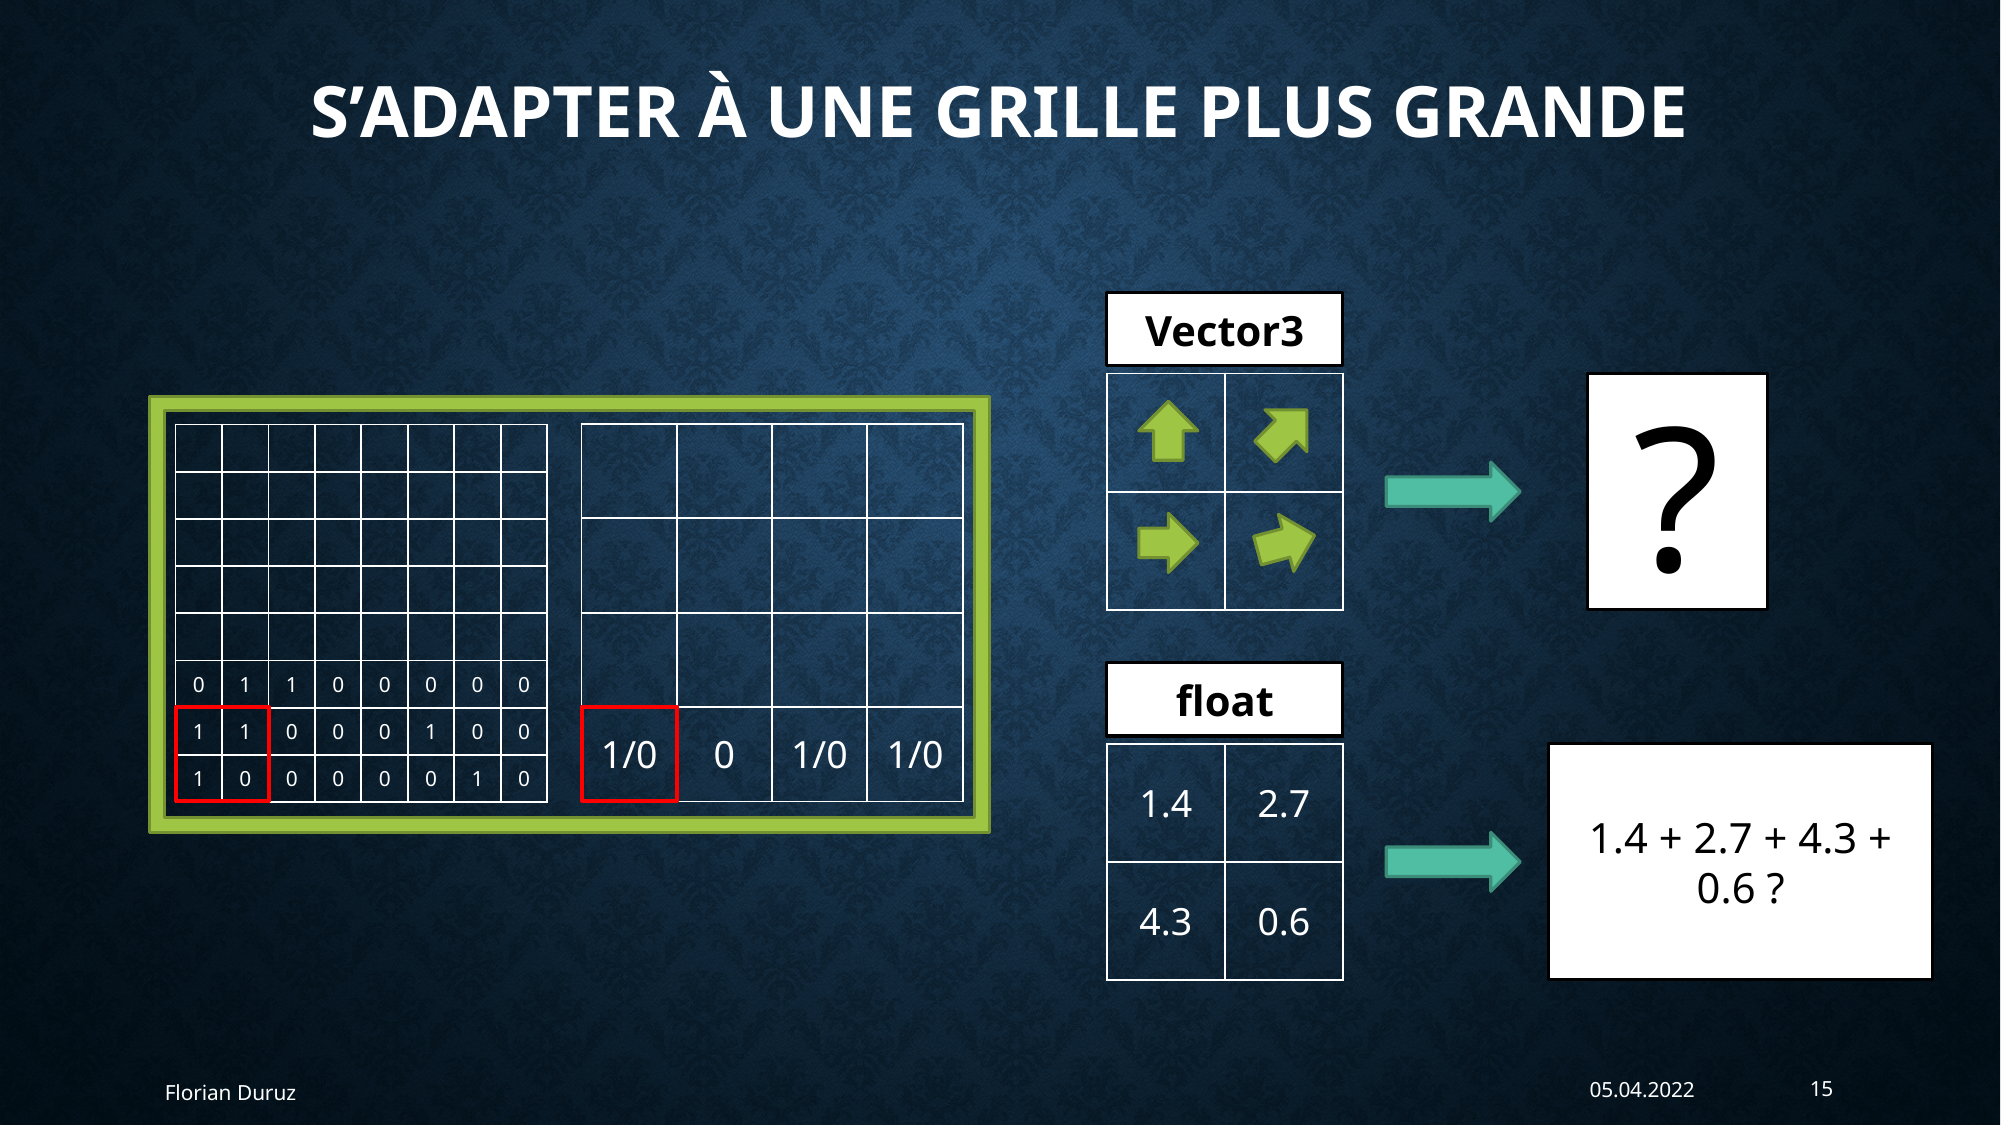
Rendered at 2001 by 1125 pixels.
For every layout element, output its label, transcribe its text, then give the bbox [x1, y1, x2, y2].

table_cell 0 [409, 661, 453, 707]
table_header [502, 425, 546, 471]
table_cell [223, 614, 268, 660]
table_header [316, 425, 360, 471]
text_box 1.4 + 2.7 + 4.3 + 0.6 ? [1547, 742, 1934, 981]
table_cell 1 [223, 661, 268, 705]
table_cell [269, 473, 314, 518]
text_box [580, 705, 679, 803]
table_cell [868, 519, 962, 612]
text_box [1384, 830, 1522, 893]
table_cell [316, 520, 360, 565]
text_box [174, 705, 271, 803]
table_cell [502, 567, 546, 612]
table_header [223, 425, 268, 471]
table_cell 4.3 [1108, 863, 1224, 979]
table_cell [176, 473, 221, 518]
table_header [455, 425, 500, 471]
table_cell 0 [316, 756, 360, 801]
text_box float [1105, 661, 1344, 738]
table_cell [455, 567, 500, 612]
table_cell [316, 614, 360, 660]
text_box [1137, 400, 1200, 462]
table_cell [1226, 493, 1342, 609]
table_cell 1 [269, 661, 314, 707]
text_box [1252, 513, 1316, 574]
title S’adapter à une grille plus grande [150, 6, 1850, 224]
table_cell [362, 614, 407, 660]
table_header [773, 425, 866, 517]
table_cell [223, 520, 268, 565]
text_box [1137, 511, 1200, 574]
text_box Florian Duruz [149, 1062, 1245, 1122]
table_cell 0 [316, 709, 360, 754]
table_header [678, 425, 771, 517]
table_cell 0 [362, 709, 407, 754]
table_cell 0 [316, 661, 360, 707]
table_cell 0.6 [1226, 863, 1342, 979]
table_cell [678, 519, 771, 612]
table_cell [455, 520, 500, 565]
table_cell 1/0 [584, 709, 675, 799]
table_header [269, 425, 314, 471]
table_cell [455, 473, 500, 518]
table_cell 0 [271, 709, 314, 754]
text_box [1253, 408, 1309, 464]
table_cell [176, 520, 221, 565]
table_cell [678, 614, 771, 706]
table_cell [316, 567, 360, 612]
table_cell [269, 520, 314, 565]
table_header 1.4 [1108, 745, 1224, 861]
table_cell [582, 614, 676, 705]
table_cell [176, 567, 221, 612]
table_cell [362, 520, 407, 565]
table_cell [502, 520, 546, 565]
table_header [362, 425, 407, 471]
text_box ? [1586, 372, 1769, 611]
table_cell [502, 614, 546, 660]
text_box 15 [1724, 1059, 1849, 1120]
table_header [582, 425, 676, 517]
table_cell 1 [409, 709, 453, 754]
table_cell 1 [223, 709, 267, 754]
table_cell [455, 614, 500, 660]
table_cell [362, 567, 407, 612]
text_box Vector3 [1105, 291, 1344, 367]
table_cell 0 [455, 709, 500, 754]
table_cell 0 [502, 756, 546, 801]
table_header 2.7 [1226, 745, 1342, 861]
table_header [1108, 374, 1224, 491]
table_cell [409, 520, 453, 565]
table_cell [316, 473, 360, 518]
table_cell [176, 614, 221, 660]
table_cell 0 [502, 661, 546, 707]
table_cell [582, 519, 676, 612]
text_box 05.04.2022 [1259, 1059, 1710, 1120]
table_cell [269, 614, 314, 660]
table_cell 1 [178, 709, 221, 754]
table_cell 0 [271, 756, 314, 801]
text_box [148, 395, 991, 834]
table_cell 0 [176, 661, 221, 705]
table_cell 0 [502, 709, 546, 754]
table_cell 0 [223, 756, 267, 799]
table_cell 1 [455, 756, 500, 801]
table_header [176, 425, 221, 471]
table_cell 1/0 [868, 708, 962, 801]
table_cell [868, 614, 962, 706]
table_cell 0 [362, 661, 407, 707]
table_cell [223, 473, 268, 518]
table_cell 1/0 [773, 708, 866, 801]
table_cell [409, 567, 453, 612]
table_cell 0 [455, 661, 500, 707]
table_cell [269, 567, 314, 612]
table_cell [409, 614, 453, 660]
table_cell 0 [409, 756, 453, 801]
table_header [868, 425, 962, 517]
table_cell [409, 473, 453, 518]
table_cell [362, 473, 407, 518]
table_cell [773, 519, 866, 612]
table_cell [773, 614, 866, 706]
table_cell 1 [178, 756, 221, 799]
table_cell [1108, 493, 1224, 609]
table_header [1226, 374, 1342, 491]
table_cell 0 [679, 708, 771, 801]
table_cell [502, 473, 546, 518]
text_box [1384, 460, 1522, 523]
table_cell [223, 567, 268, 612]
table_cell 0 [362, 756, 407, 801]
table_header [409, 425, 453, 471]
